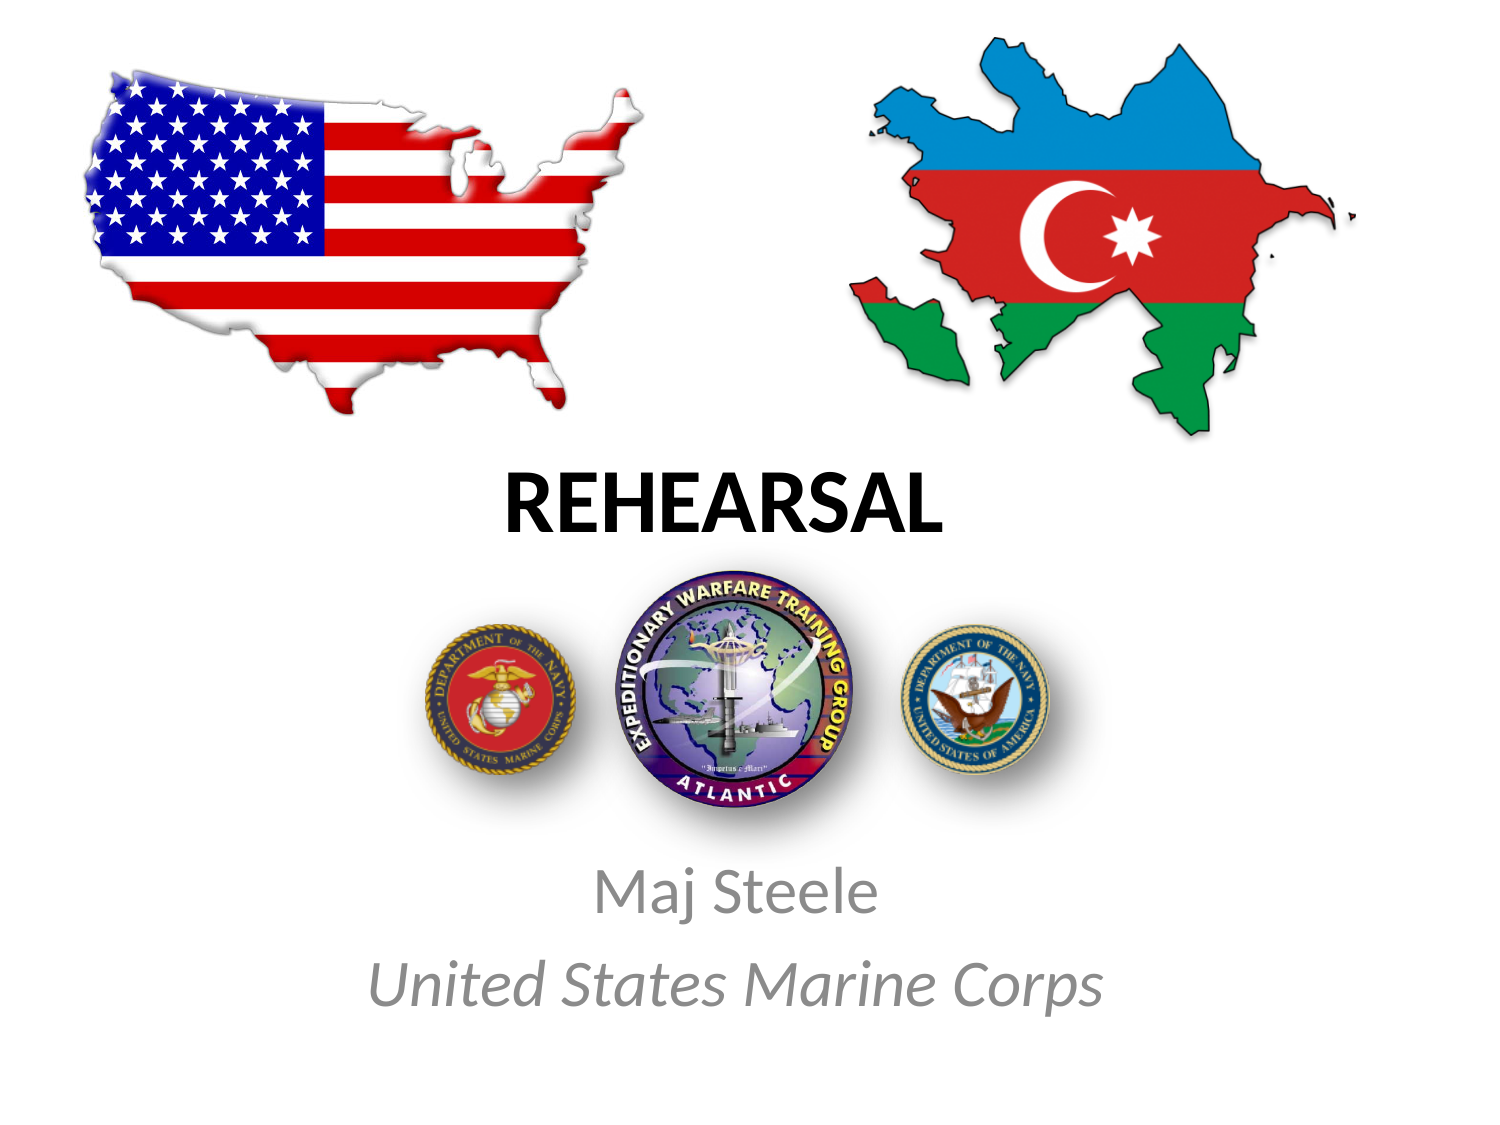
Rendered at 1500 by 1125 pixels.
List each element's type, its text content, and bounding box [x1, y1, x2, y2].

picture [424, 624, 576, 776]
picture [849, 37, 1356, 437]
picture [615, 570, 853, 809]
subtitle Maj Steele United States Marine Corps [211, 839, 1262, 1125]
picture [74, 62, 653, 426]
picture [899, 624, 1051, 776]
title rehearsal [37, 375, 1438, 617]
